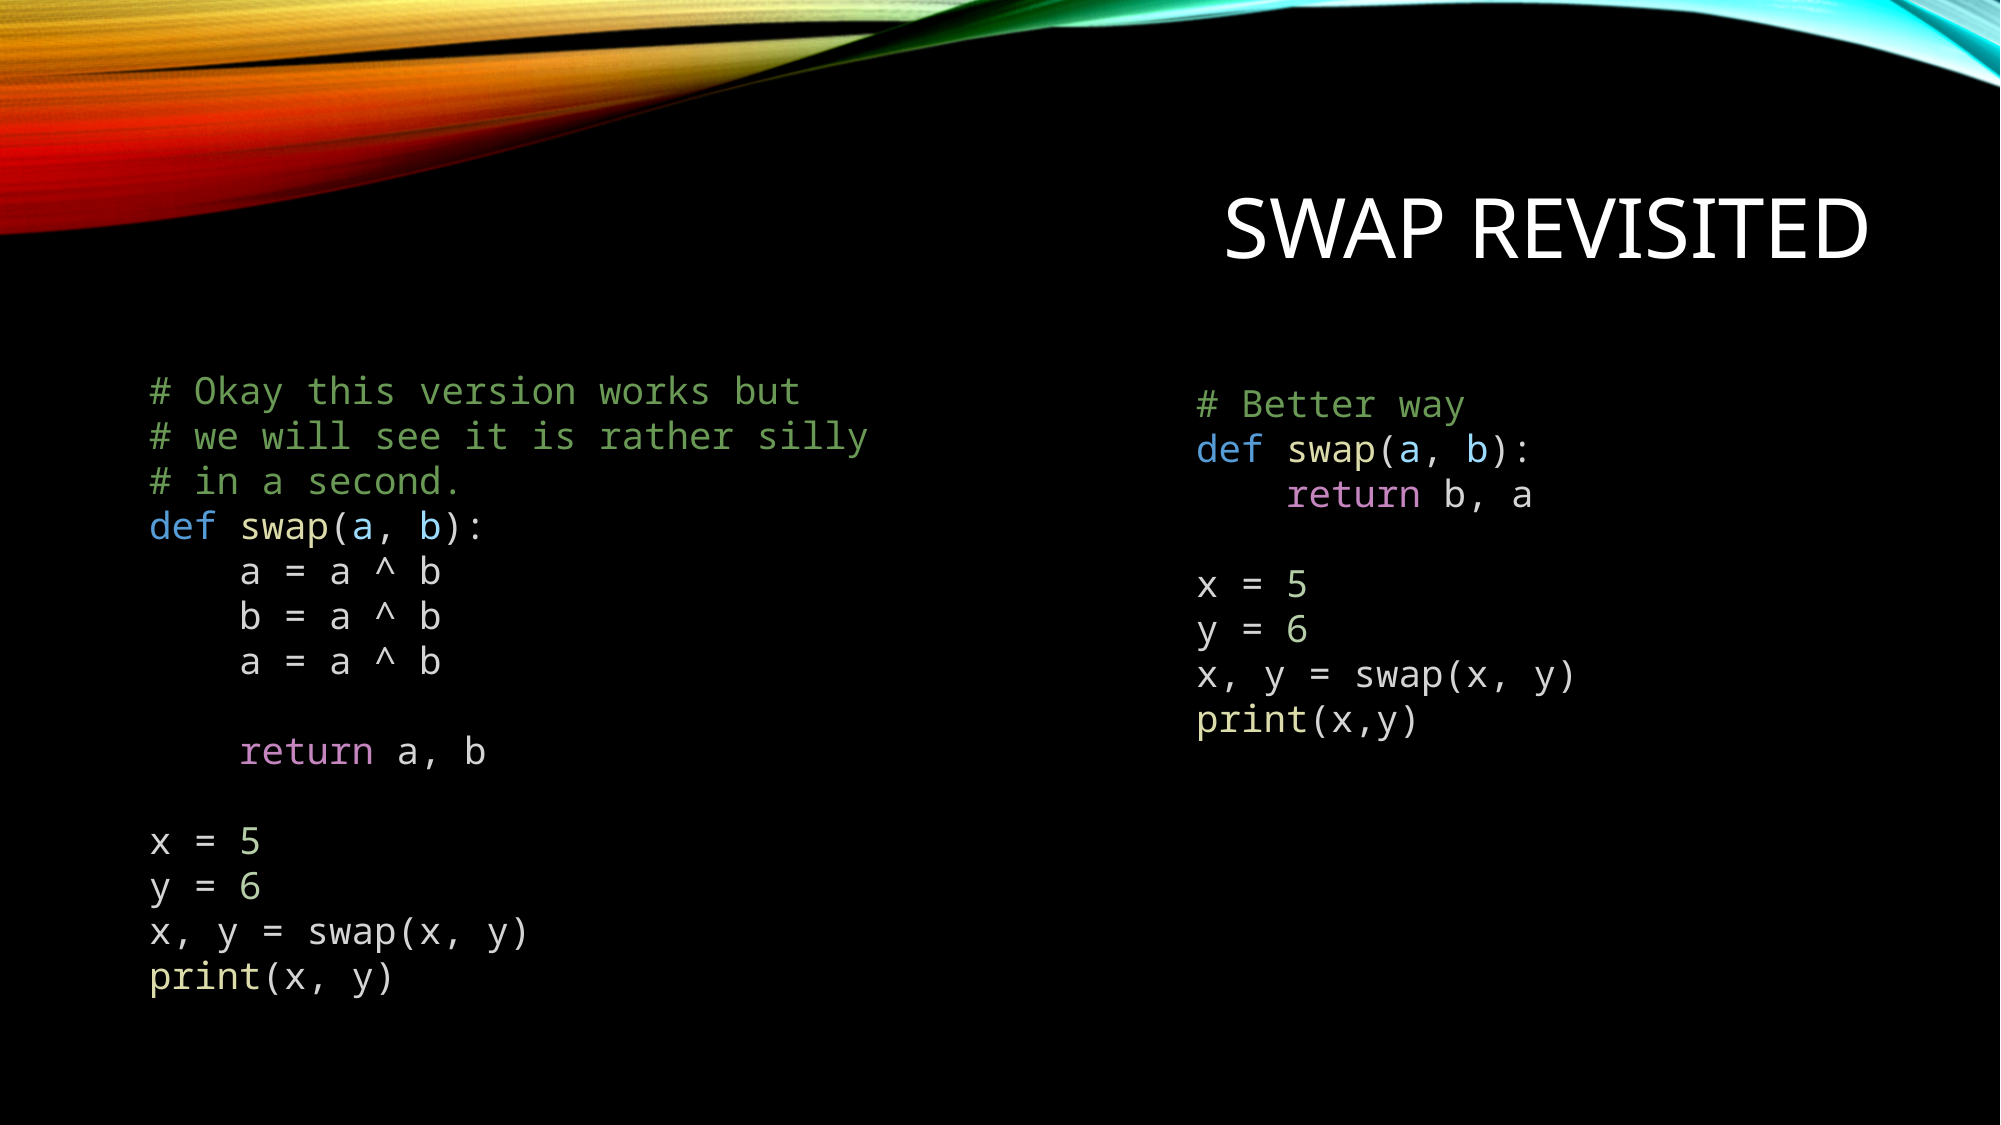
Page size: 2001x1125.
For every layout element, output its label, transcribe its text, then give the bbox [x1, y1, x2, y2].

text_box # Better way def swap(a, b): return b, a x = 5 y = 6 x, y = swap(x, y) print(x,y) [1181, 373, 1888, 748]
picture [0, 0, 2000, 237]
text_box # Okay this version works but # we will see it is rather silly # in a second. def swap(a, b): a = a ^ b b = a ^ b a = a ^ b return a, b x = 5 y = 6 x, y = swap(x, y) print(x, y) [134, 359, 1135, 1095]
title Swap Revisited [474, 125, 1888, 338]
